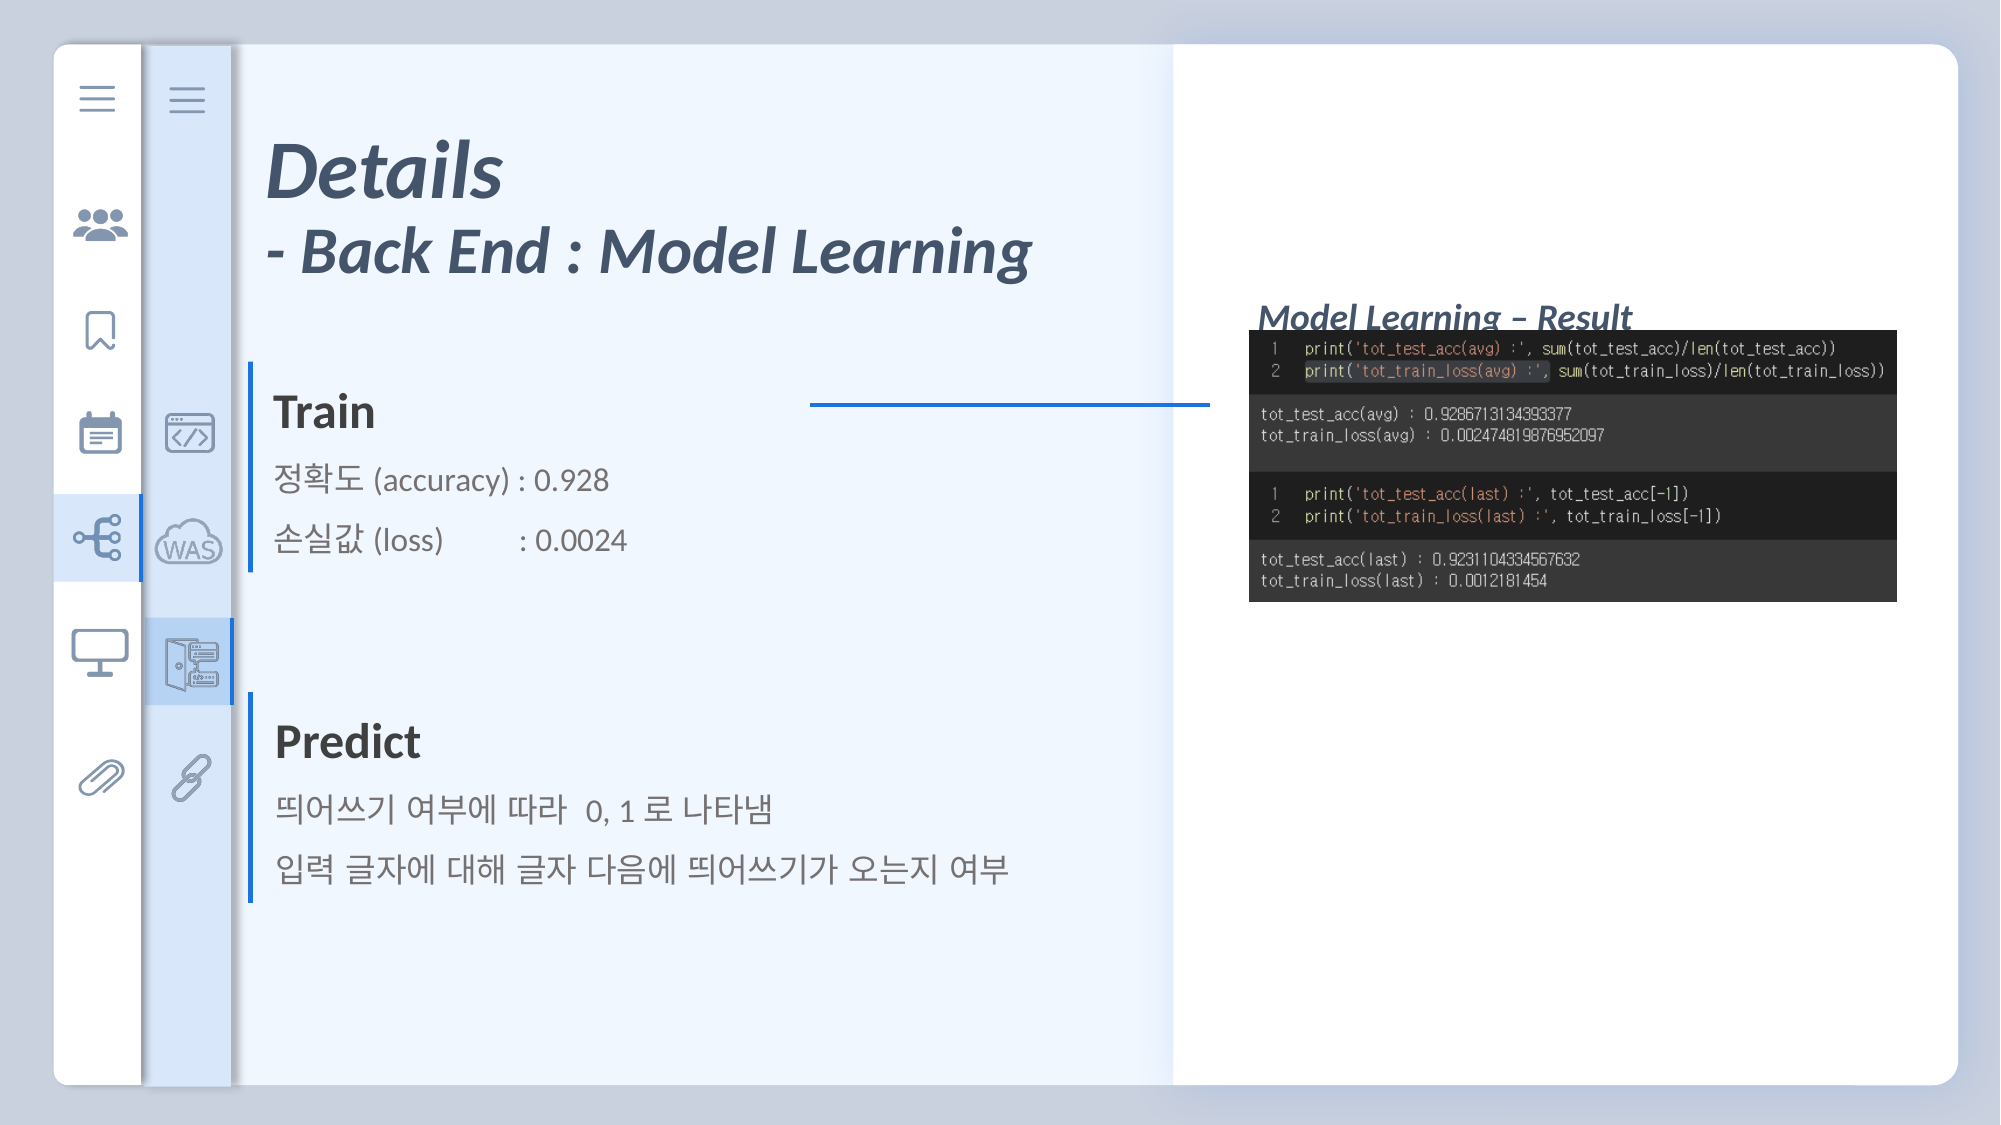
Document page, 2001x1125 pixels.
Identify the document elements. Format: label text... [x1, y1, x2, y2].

picture [1249, 330, 1897, 602]
picture [150, 512, 226, 569]
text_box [169, 87, 205, 114]
text_box [146, 705, 232, 1088]
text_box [250, 671, 1134, 915]
picture [164, 637, 220, 693]
text_box [150, 45, 232, 618]
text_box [53, 44, 141, 1086]
table_header [151, 618, 230, 705]
text_box Details [250, 58, 1172, 159]
picture [167, 754, 216, 802]
text_box - Back End : Model Learning [250, 159, 1172, 295]
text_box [250, 340, 1040, 585]
text_box [1172, 43, 1960, 1087]
text_box [244, 43, 1172, 1087]
picture [163, 411, 217, 454]
text_box Model Learning – Result [1242, 262, 1715, 346]
